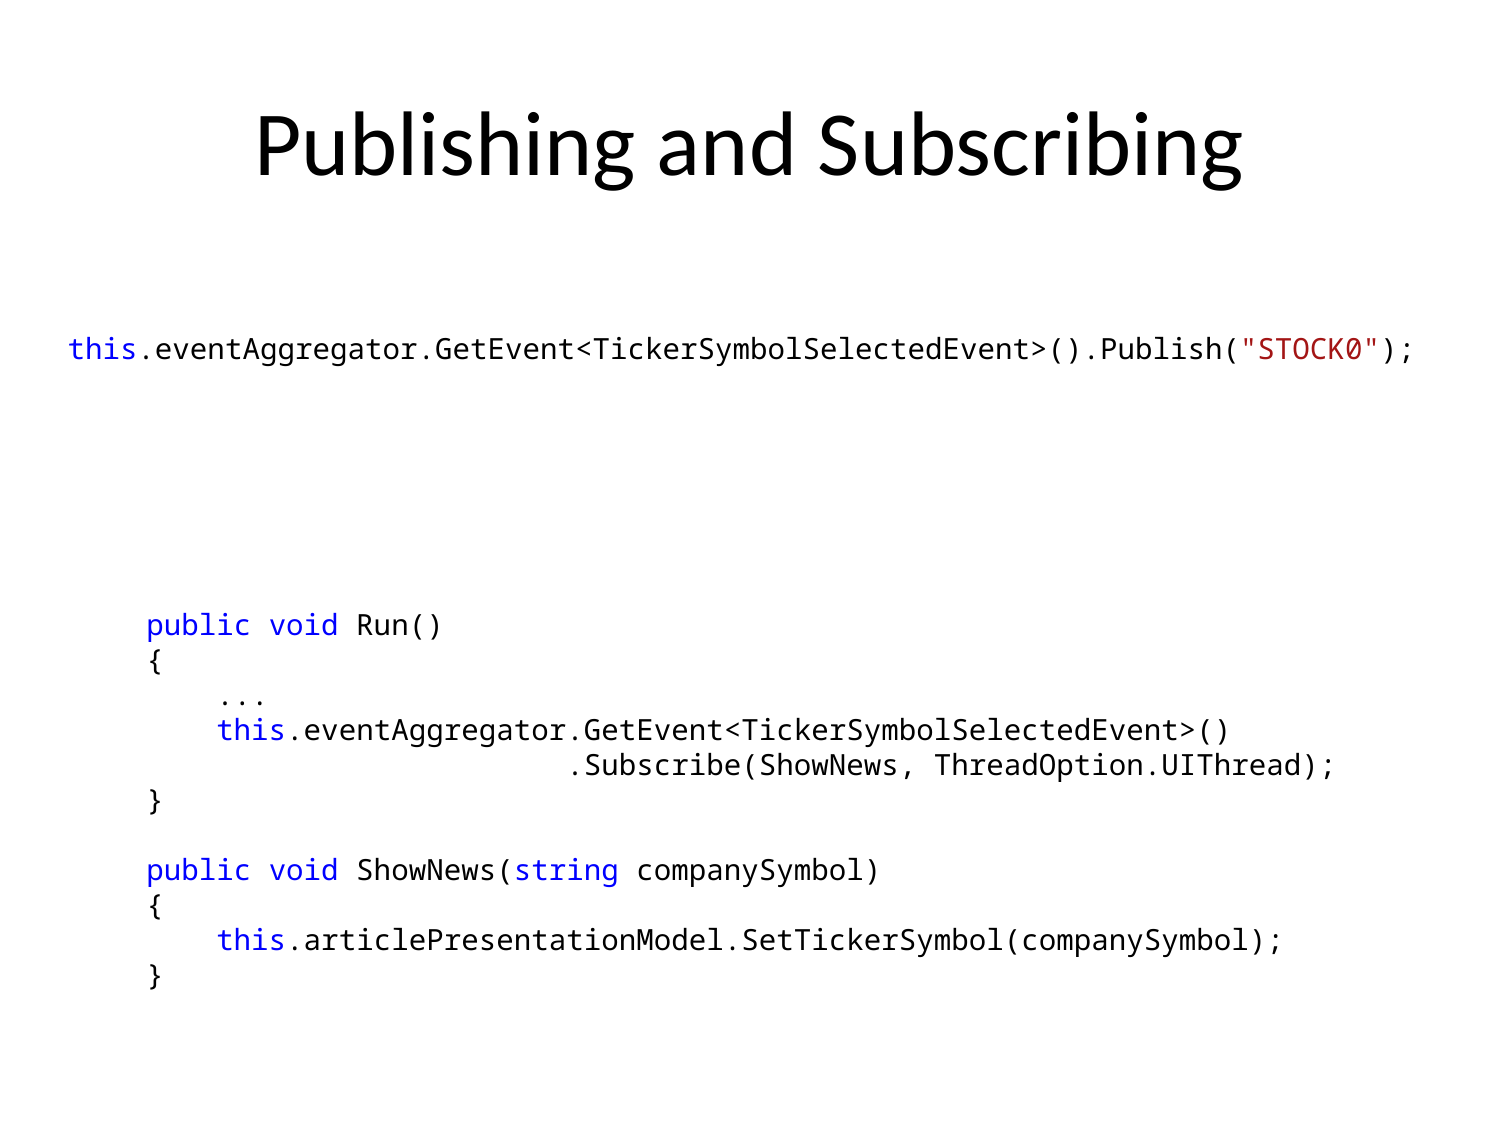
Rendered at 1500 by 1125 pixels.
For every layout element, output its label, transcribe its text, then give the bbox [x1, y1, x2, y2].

title Publishing and Subscribing [75, 45, 1425, 233]
text_box this.eventAggregator.GetEvent<TickerSymbolSelectedEvent>().Publish("STOCK0"); [67, 330, 1433, 366]
text_box public void Run() { ... this.eventAggregator.GetEvent<TickerSymbolSelectedEvent>() .Subscribe(ShowNews, ThreadOption.UIThread); } public void ShowNews(string companySymbol) { this.articlePresentationModel.SetTickerSymbol(companySymbol); } [146, 606, 1354, 992]
